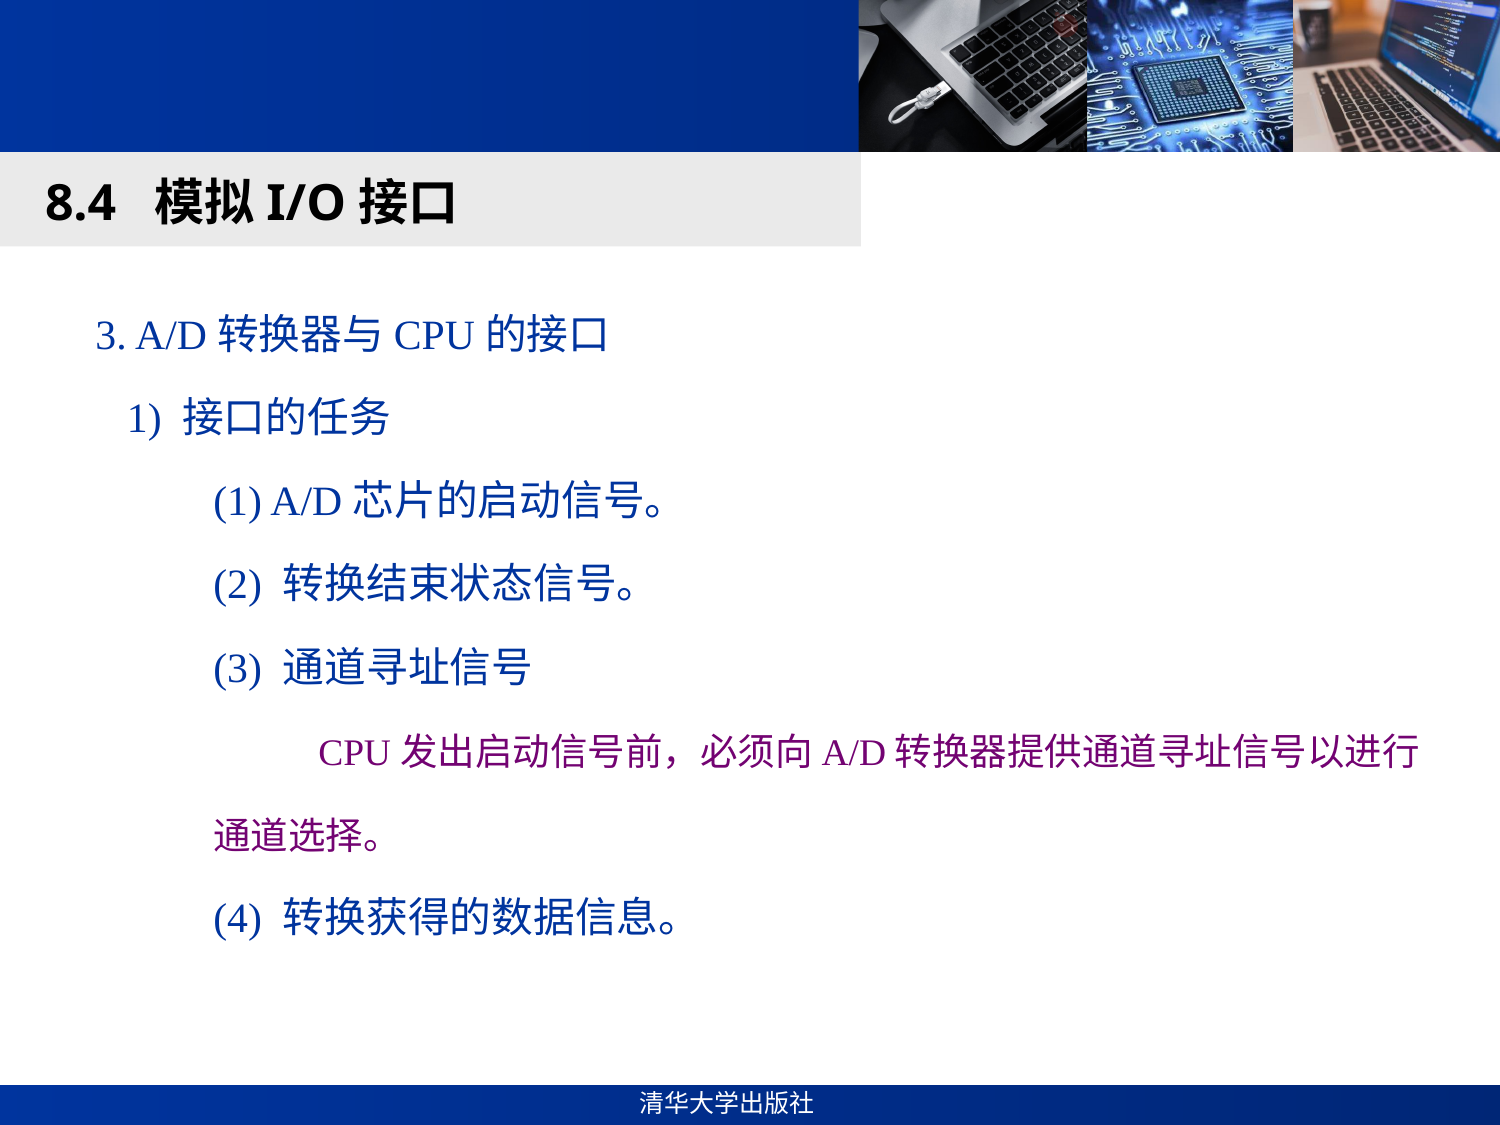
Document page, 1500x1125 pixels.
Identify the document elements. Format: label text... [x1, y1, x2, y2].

text_box 3. A/D转换器与CPU的接口 1) 接口的任务 (1) A/D芯片的启动信号。 (2) 转换结束状态信号。 (3) 通道寻址信号 CPU发出启动信号前，必须向A/D转换器提供通道寻址信号以进行通道选择。 (4) 转换获得的数据信息。 [80, 266, 1460, 1013]
picture [858, 0, 1500, 152]
list 8.4 模拟I/O接口 [30, 163, 787, 252]
